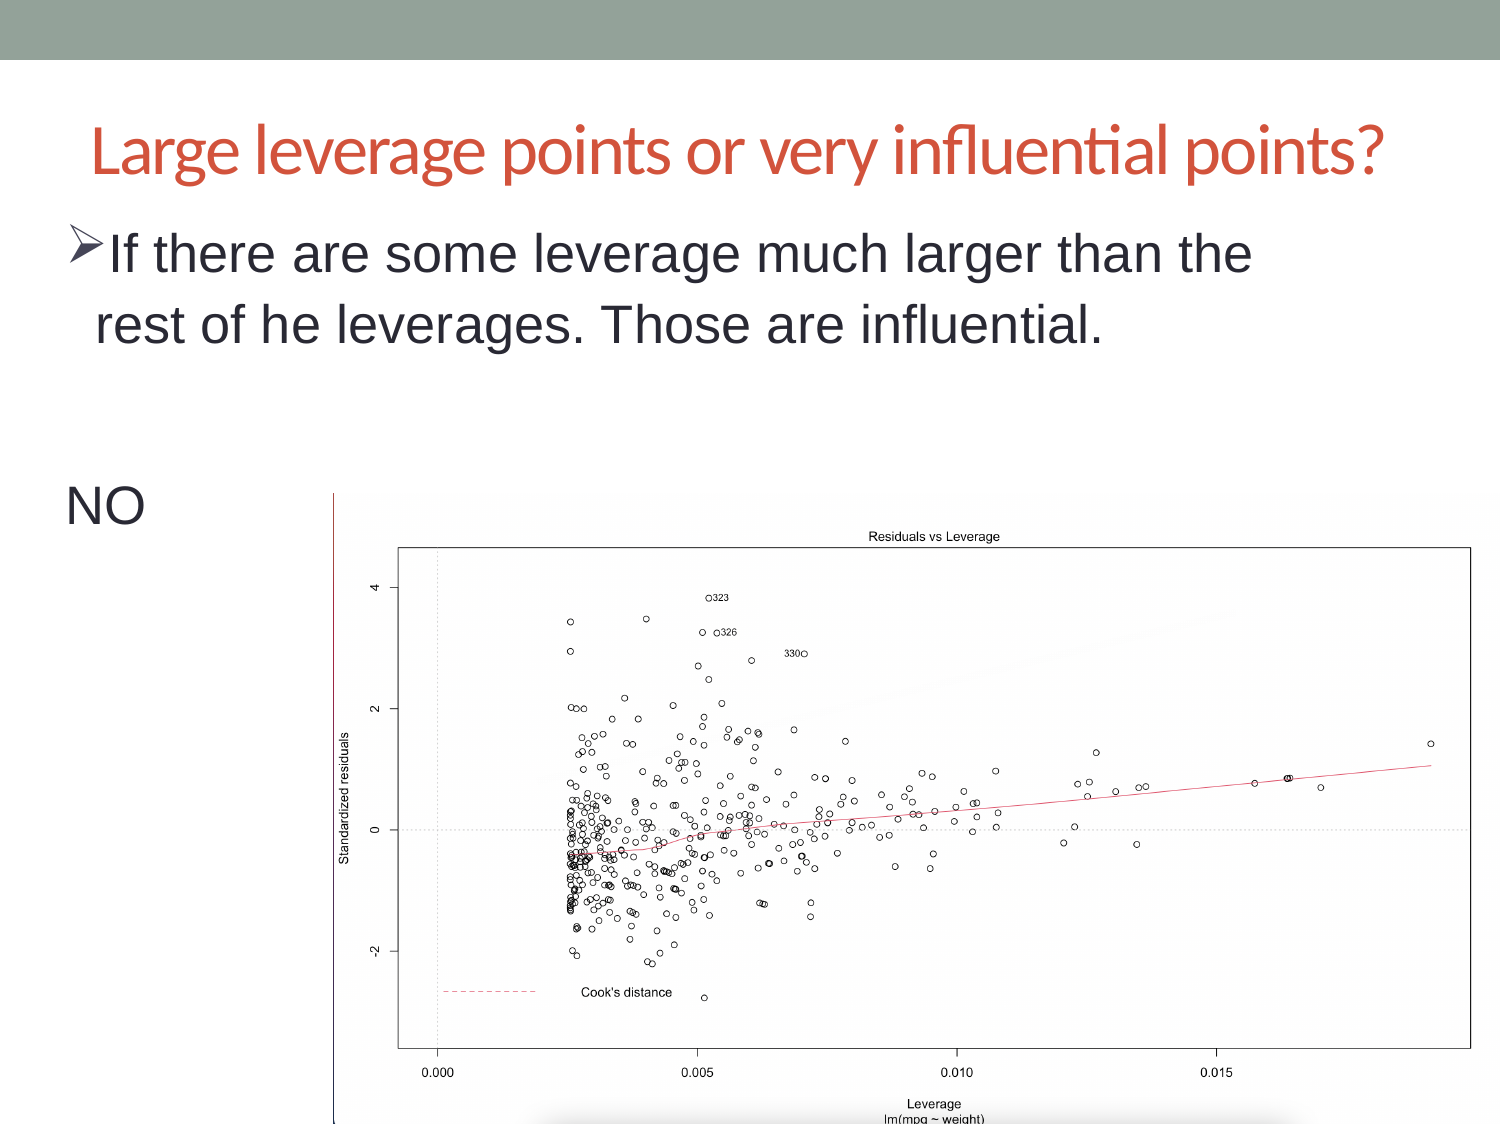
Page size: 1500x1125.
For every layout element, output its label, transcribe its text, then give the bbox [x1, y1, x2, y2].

picture [332, 493, 1500, 1124]
text_box If there are some leverage much larger than the rest of he leverages. Those are influential. NO [54, 205, 1367, 563]
title Large leverage points or very influential points? [75, 84, 1500, 206]
